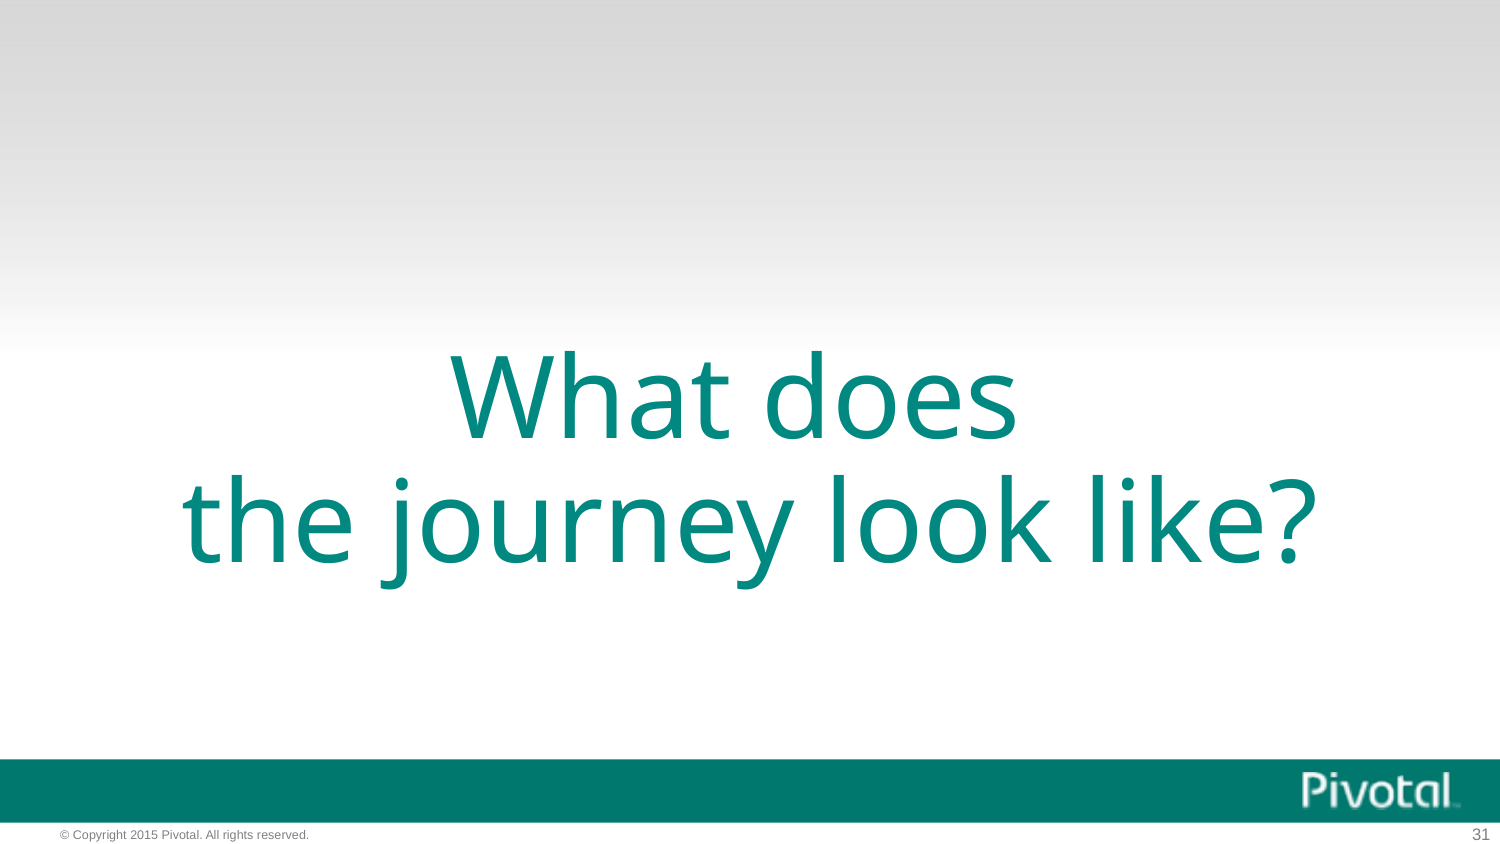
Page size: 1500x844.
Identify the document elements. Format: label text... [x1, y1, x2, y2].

title What does the journey look like? [24, 256, 1476, 588]
slide_number 31 [1402, 823, 1492, 844]
picture [1302, 772, 1461, 810]
